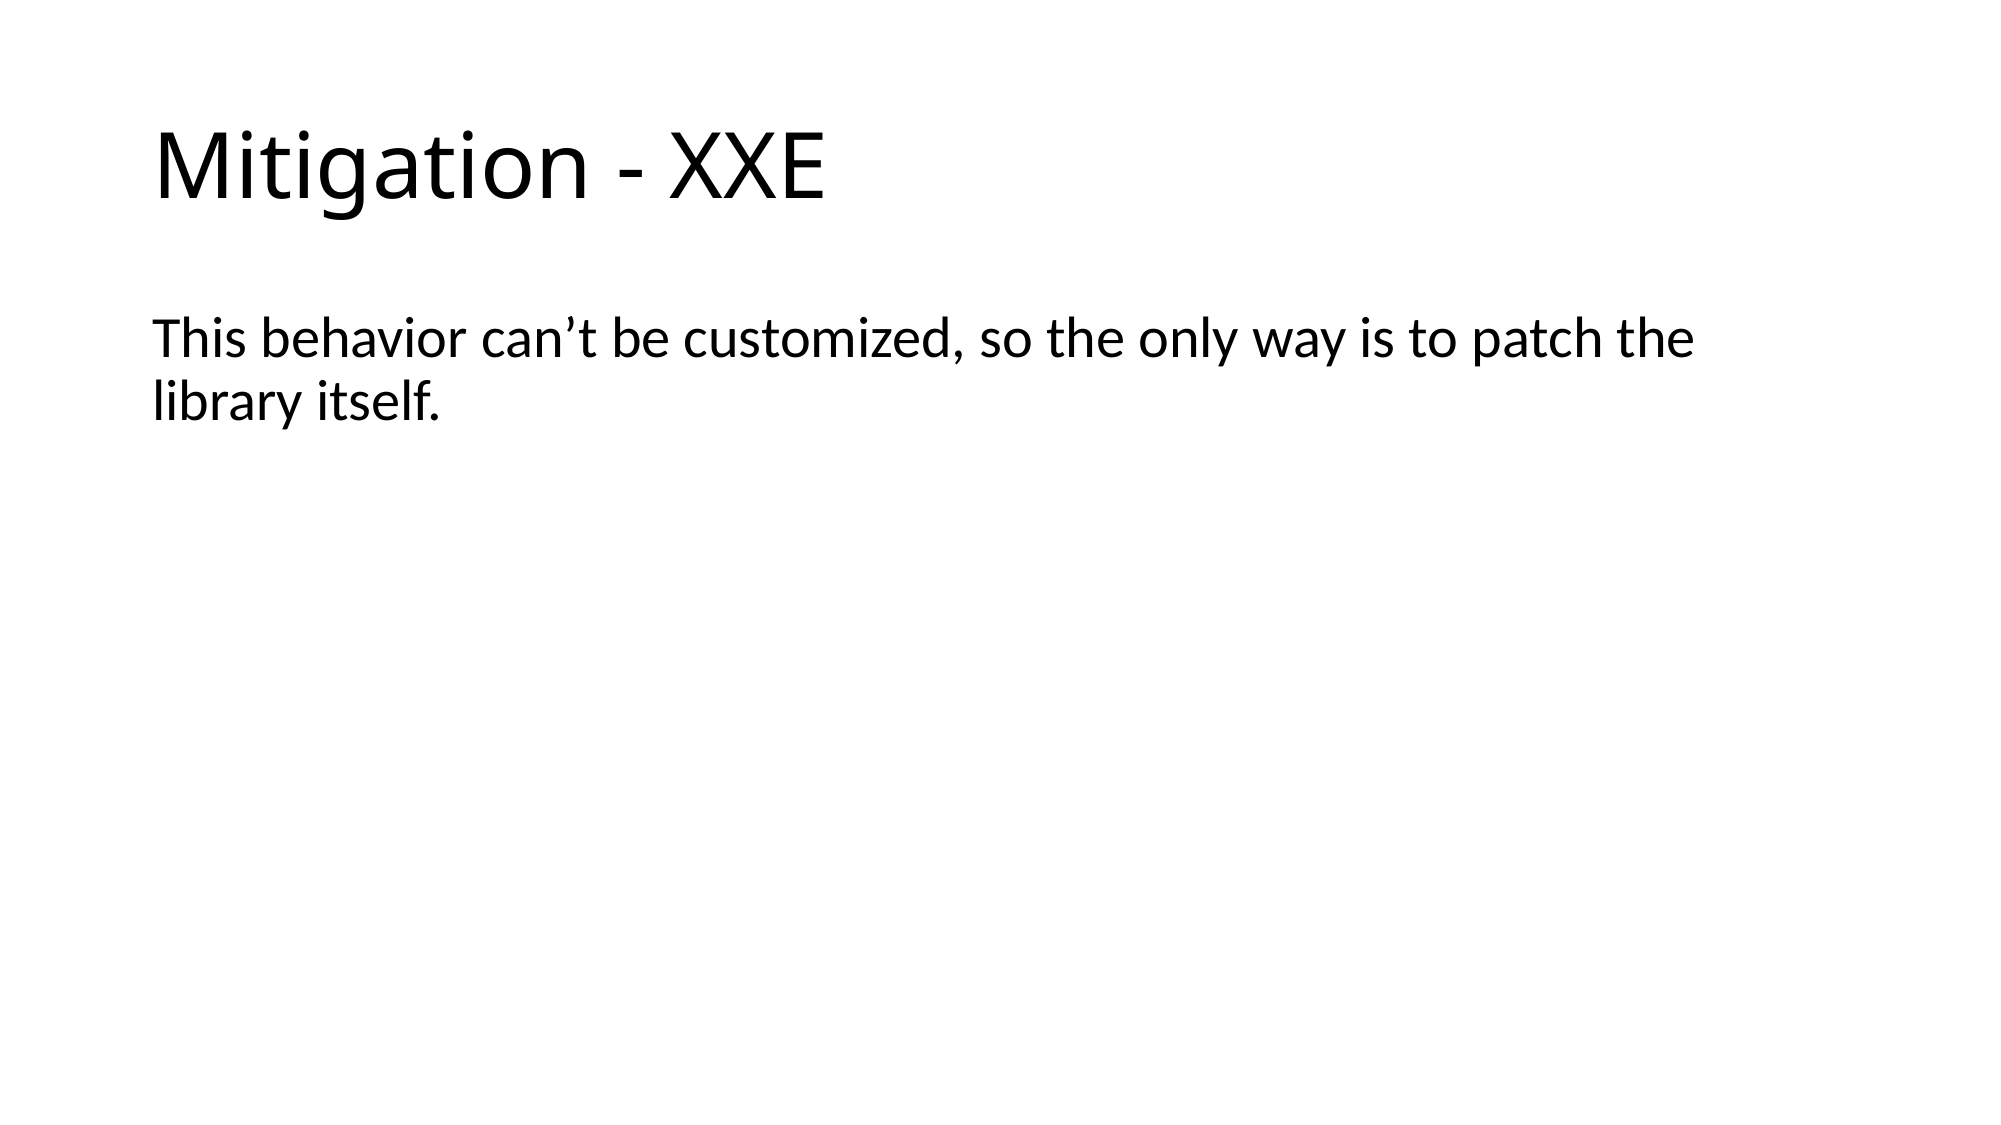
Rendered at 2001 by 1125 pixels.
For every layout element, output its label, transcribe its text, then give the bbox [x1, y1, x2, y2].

list This behavior can’t be customized, so the only way is to patch the library itself. [137, 299, 1863, 449]
title Mitigation - XXE [137, 59, 1863, 278]
